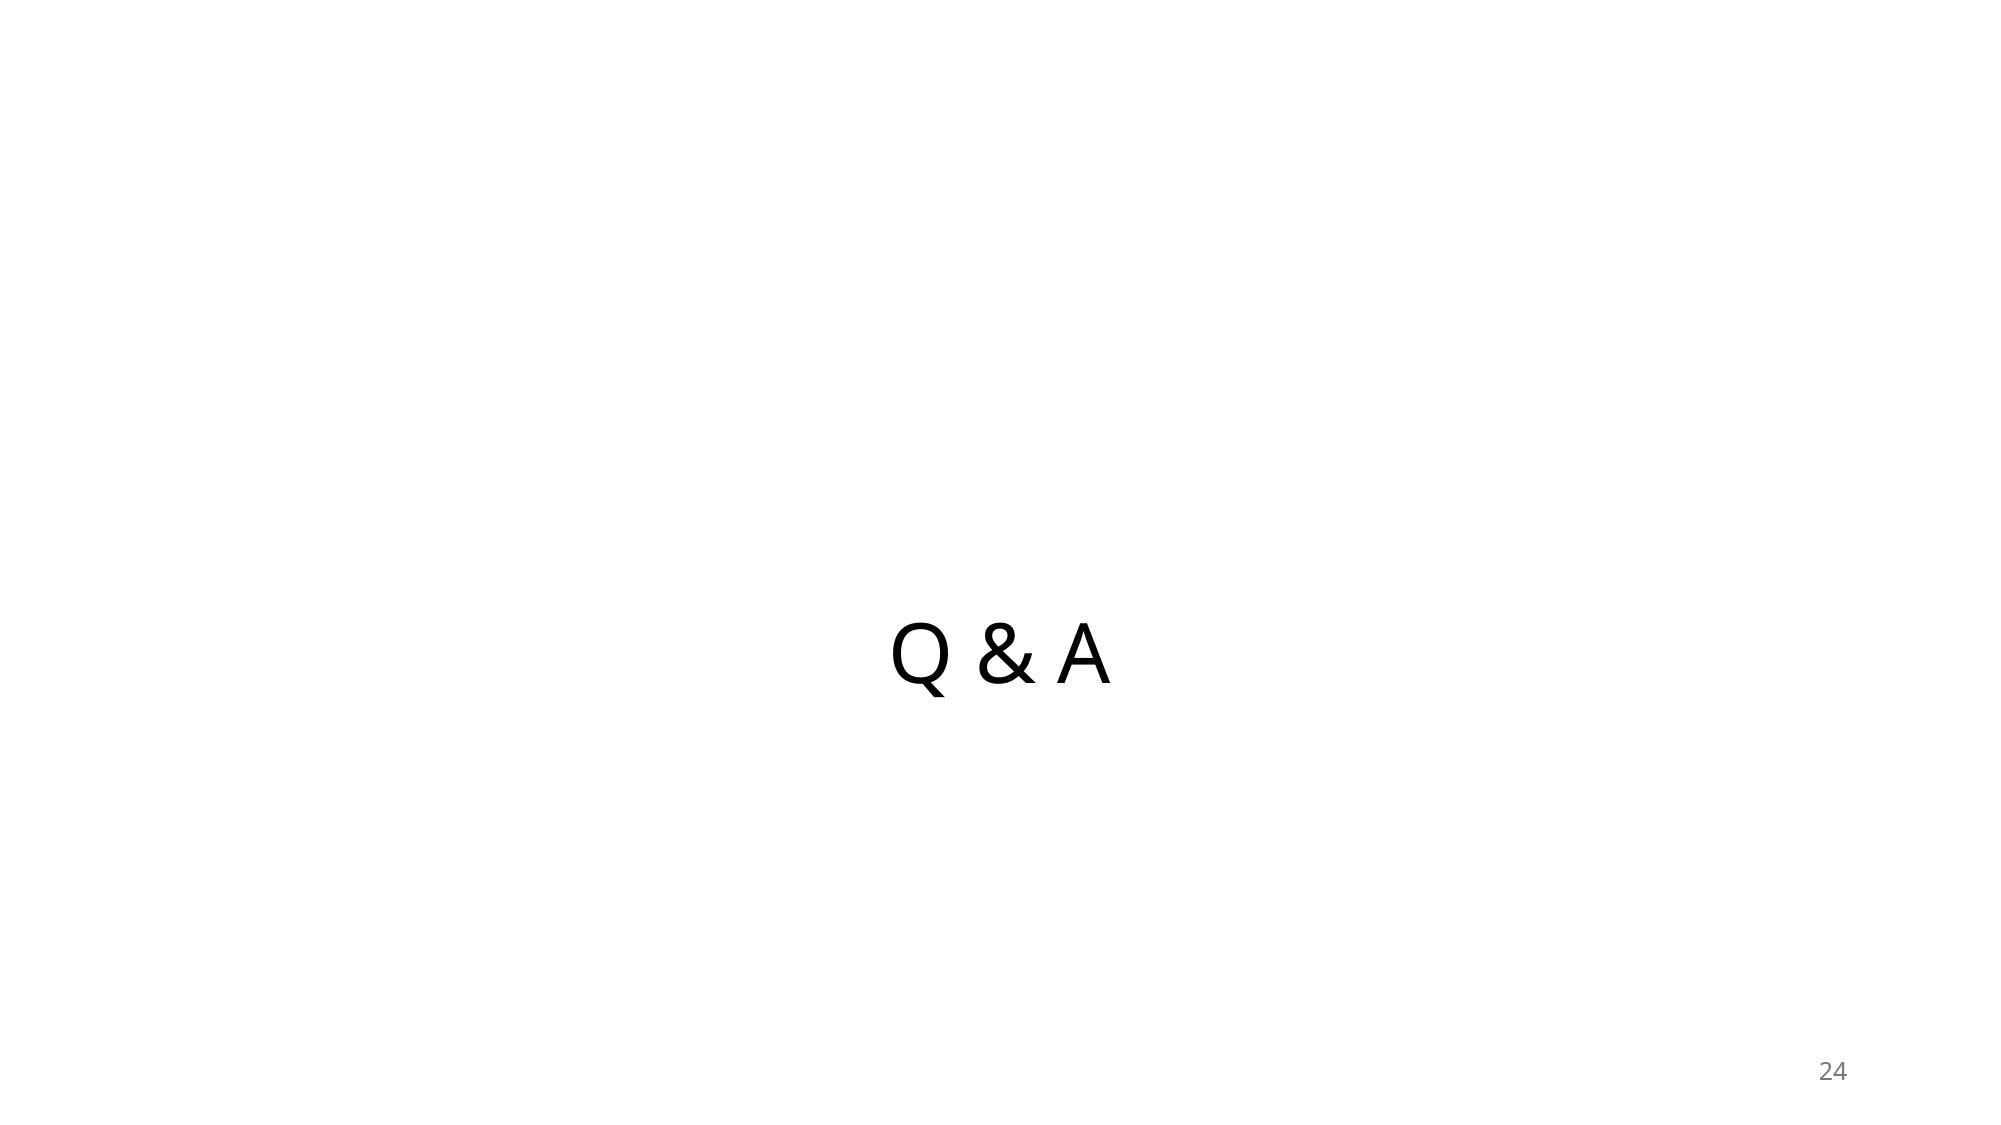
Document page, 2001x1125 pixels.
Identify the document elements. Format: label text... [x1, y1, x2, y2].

list Q & A [137, 299, 1863, 1014]
slide_number 24 [1412, 1042, 1863, 1103]
